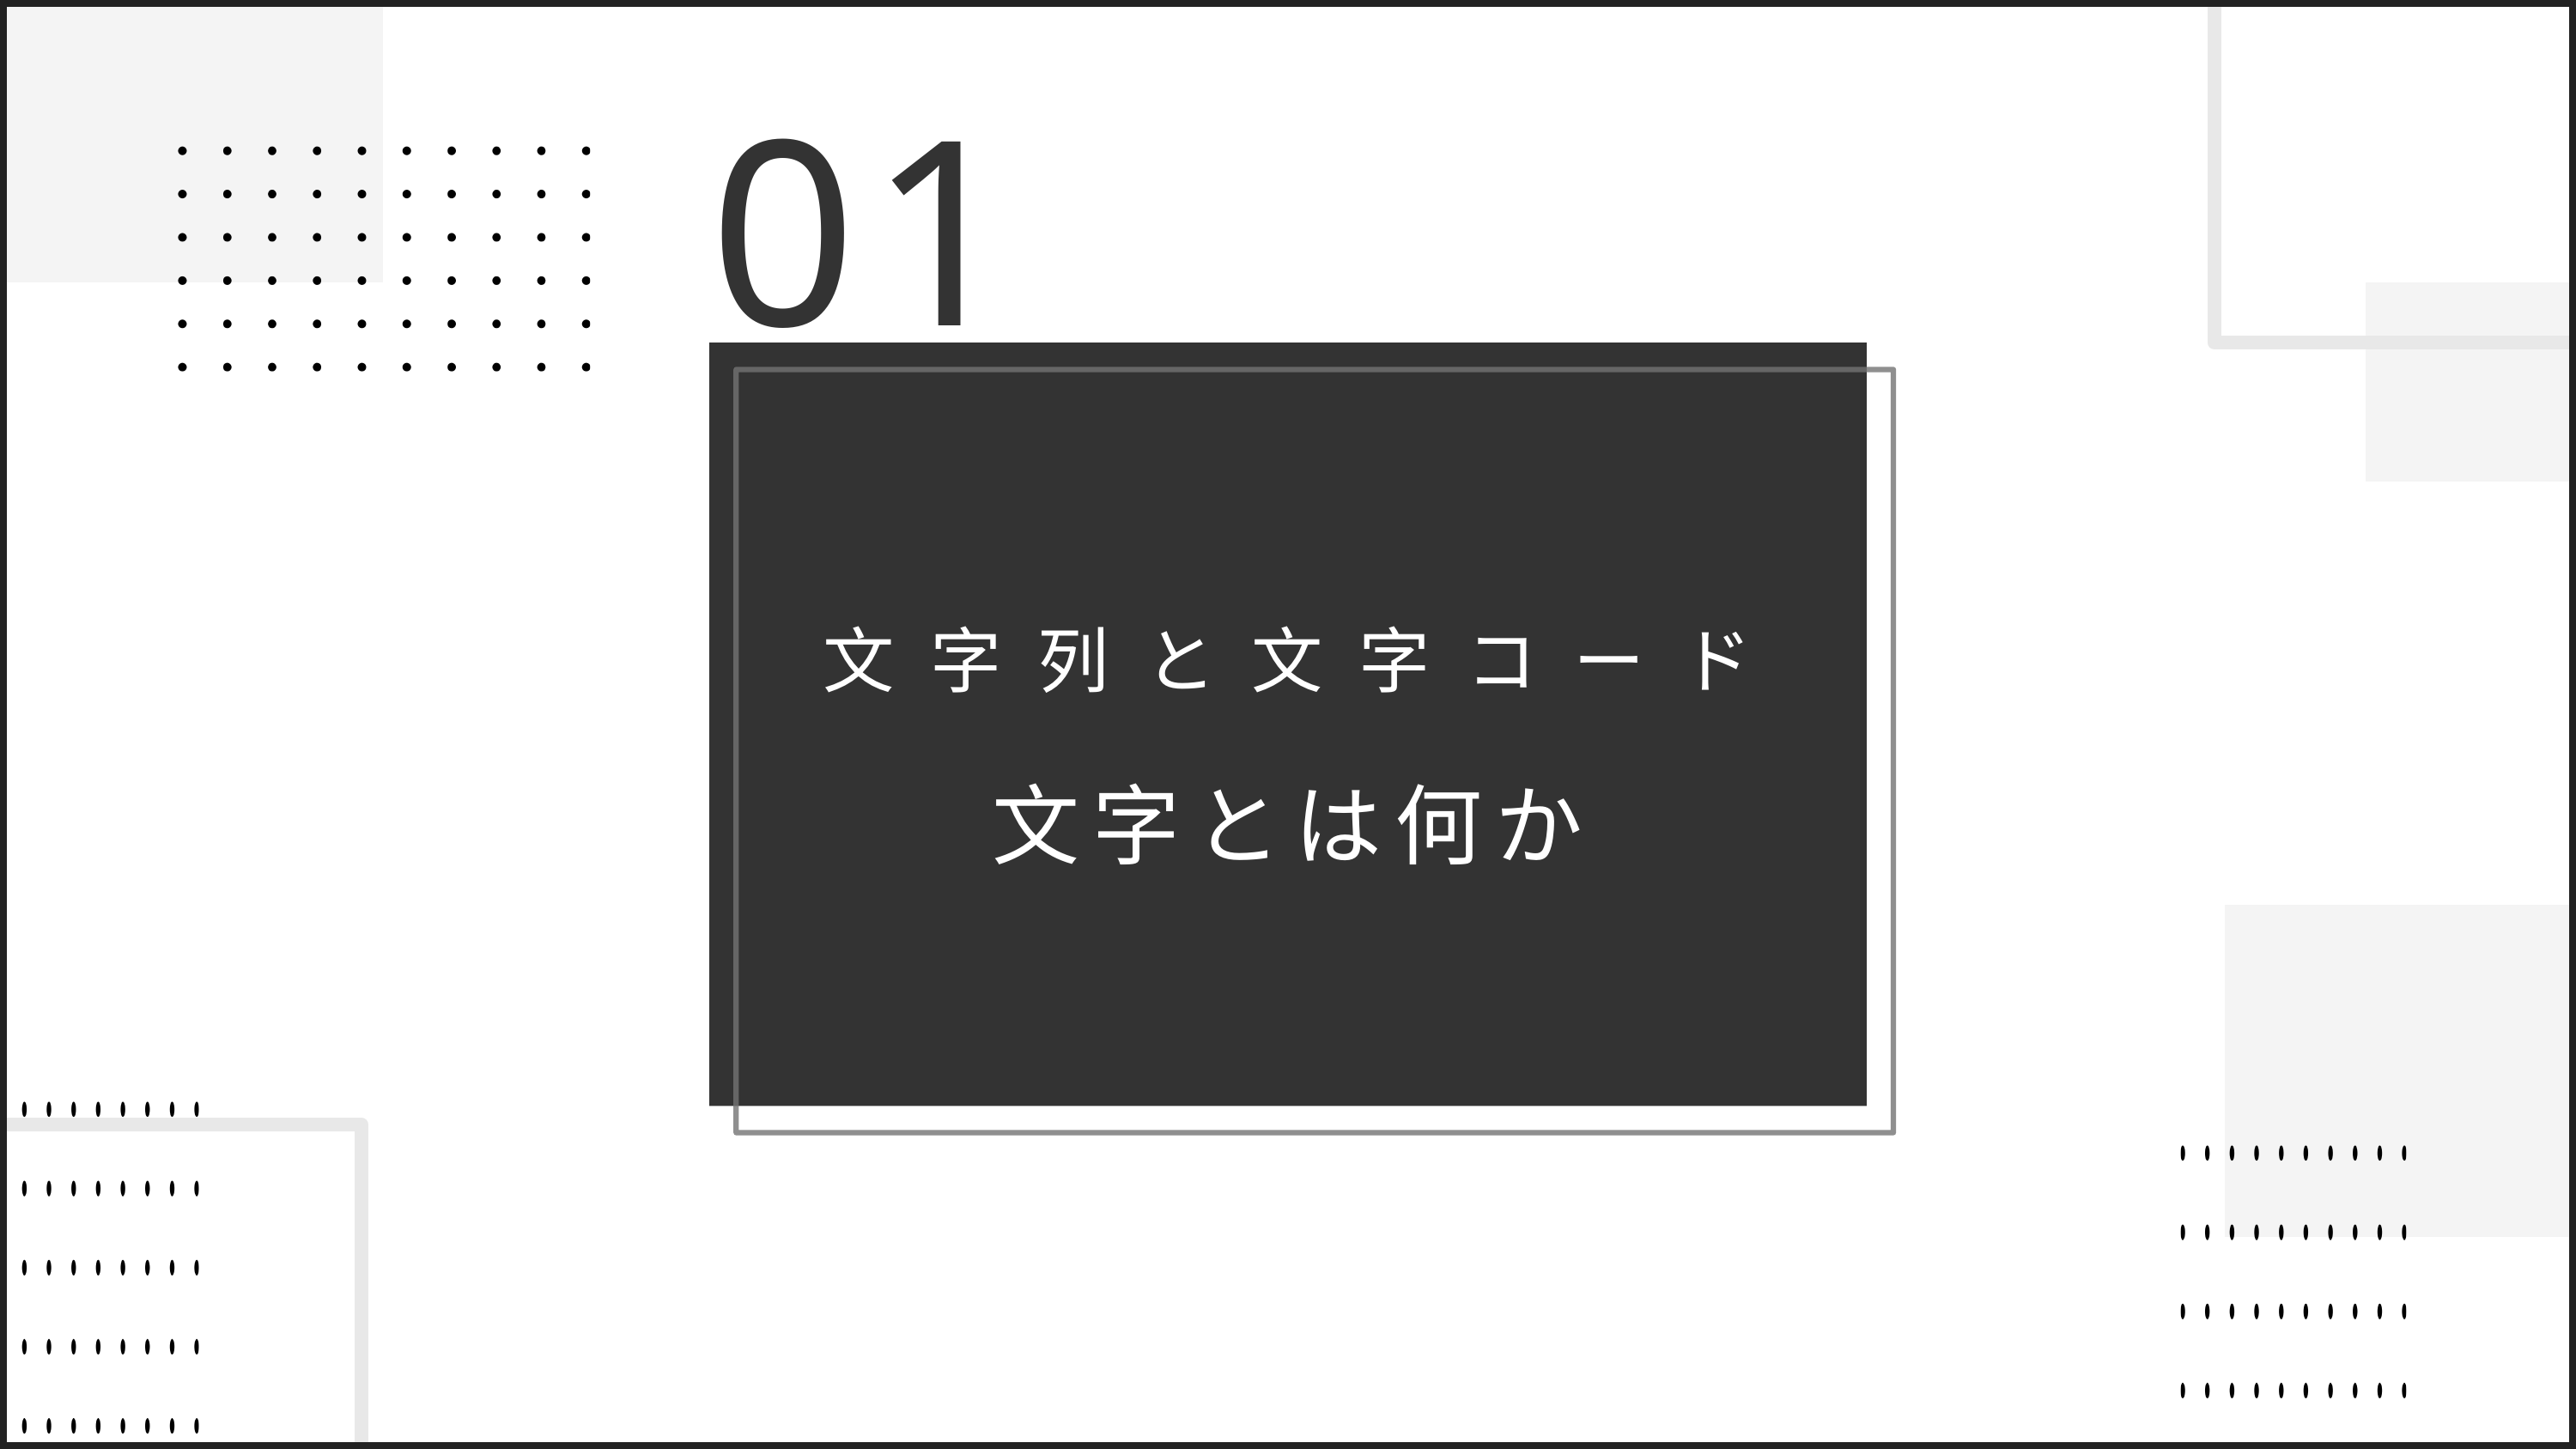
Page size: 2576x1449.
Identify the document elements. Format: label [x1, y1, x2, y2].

text_box [781, 591, 1795, 858]
text_box [708, 342, 1867, 1106]
text_box [736, 369, 1894, 1133]
text_box [0, 0, 2576, 1449]
